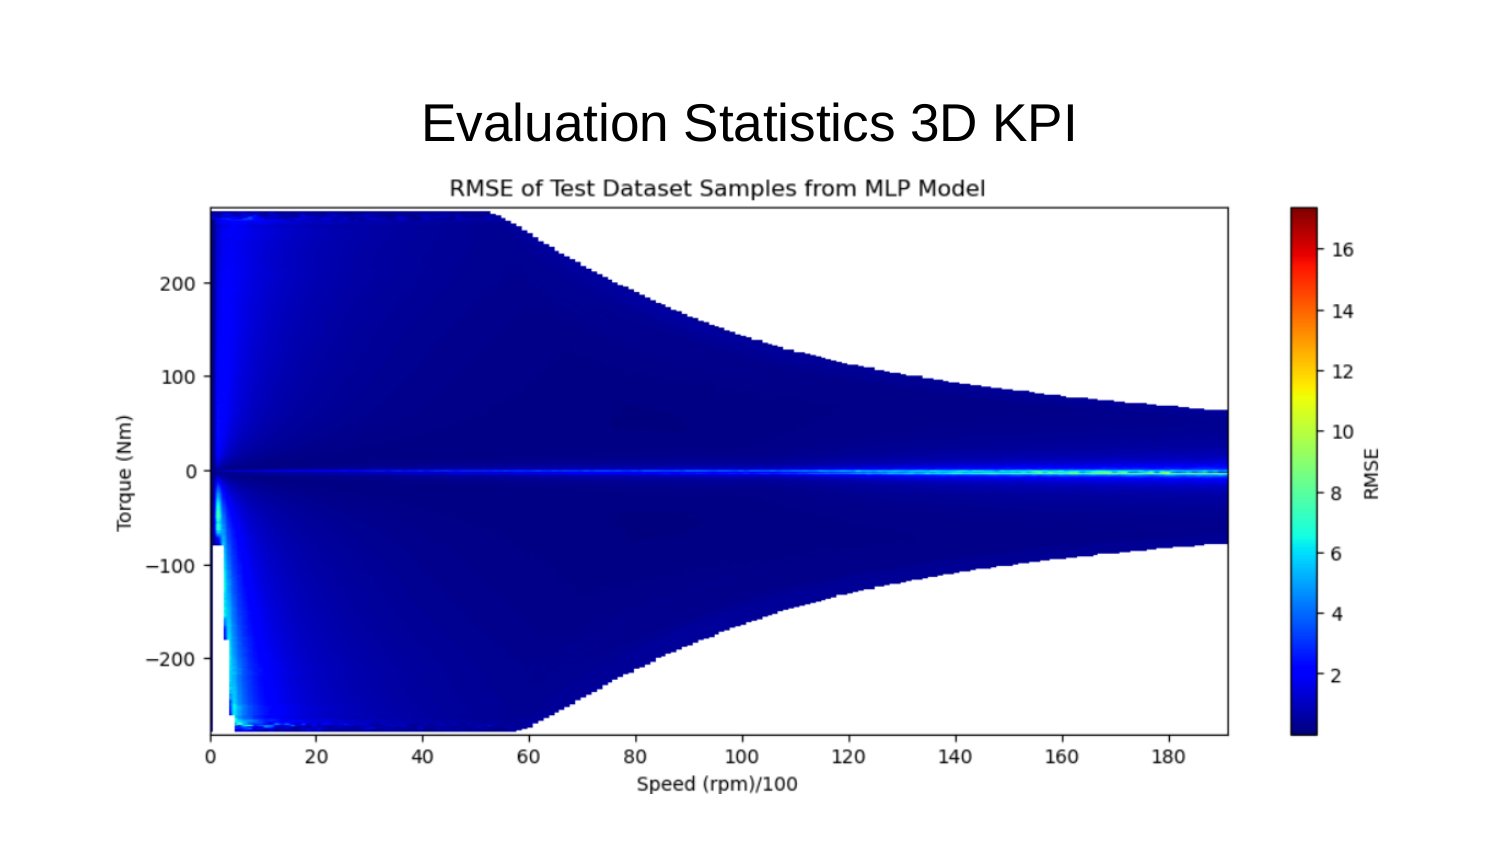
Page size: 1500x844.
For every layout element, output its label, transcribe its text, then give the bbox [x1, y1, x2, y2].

title Evaluation Statistics 3D KPI [51, 72, 1449, 167]
picture [109, 166, 1391, 794]
